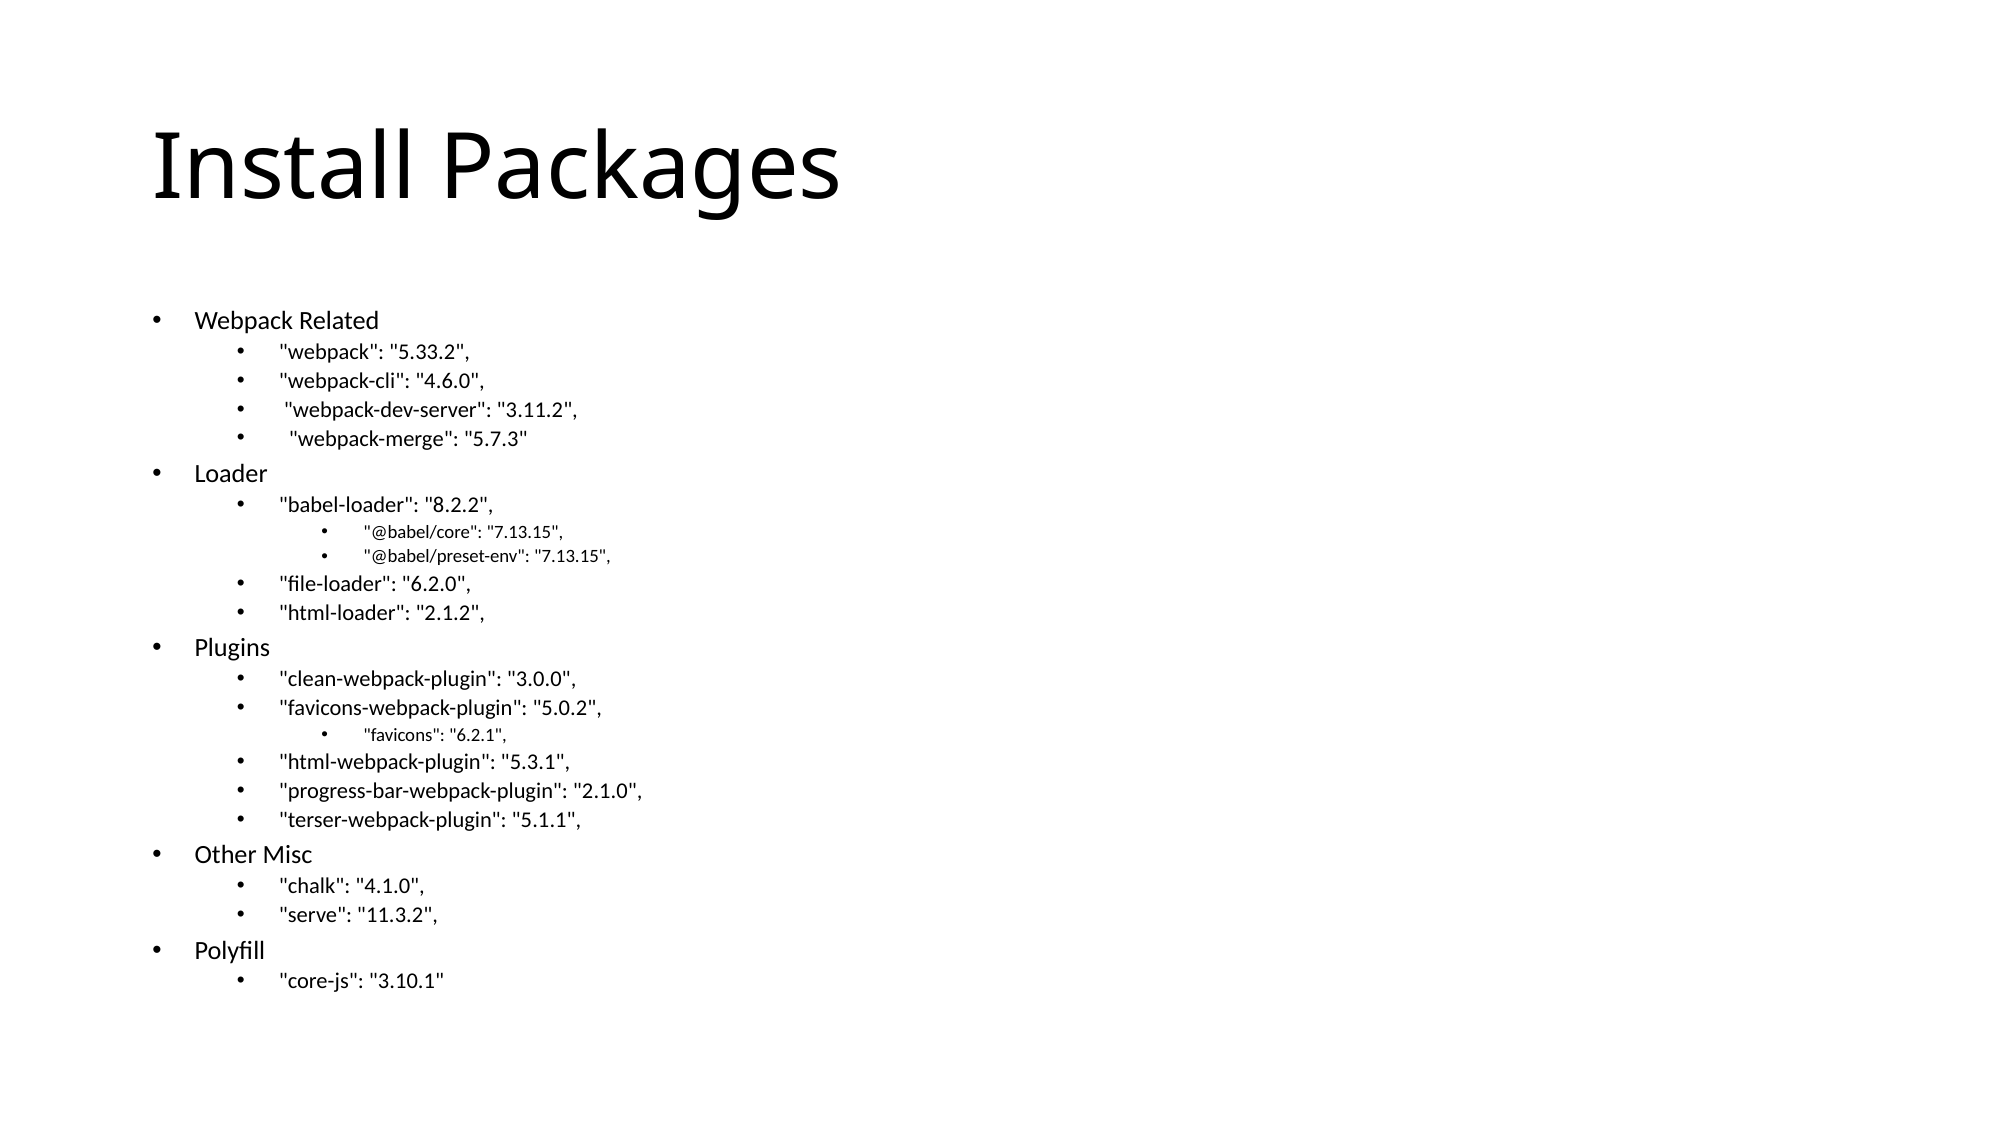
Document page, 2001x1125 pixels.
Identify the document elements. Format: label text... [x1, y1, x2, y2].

title Install Packages [137, 59, 1863, 278]
list Webpack Related "webpack": "5.33.2", "webpack-cli": "4.6.0", "webpack-dev-server": "3.11.2", "webpack-merge": "5.7.3" Loader "babel-loader": "8.2.2", "@babel/core": "7.13.15", "@babel/preset-env": "7.13.15", "file-loader": "6.2.0", "html-loader": "2.1.2", Plugins "clean-webpack-plugin": "3.0.0", "favicons-webpack-plugin": "5.0.2", "favicons": "6.2.1", "html-webpack-plugin": "5.3.1", "progress-bar-webpack-plugin": "2.1.0", "terser-webpack-plugin": "5.1.1", Other Misc "chalk": "4.1.0", "serve": "11.3.2", Polyfill "core-js": "3.10.1" [137, 299, 1863, 1014]
